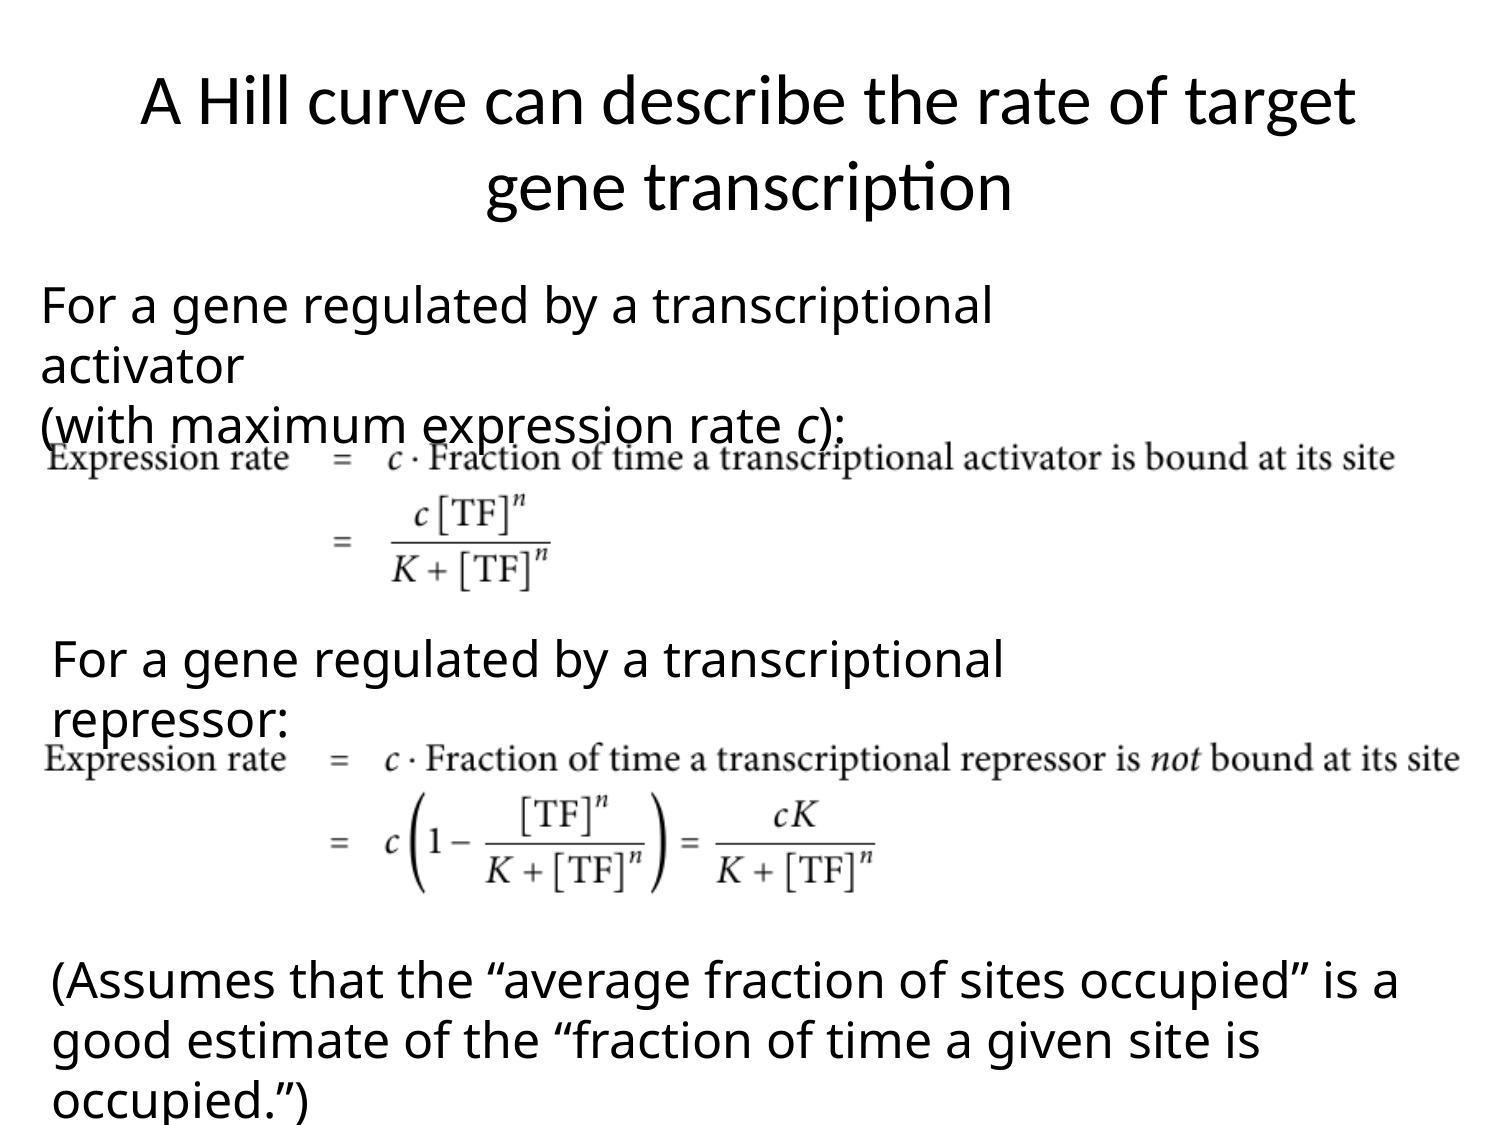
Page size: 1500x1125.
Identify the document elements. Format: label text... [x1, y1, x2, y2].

title A Hill curve can describe the rate of target gene transcription [75, 45, 1425, 233]
picture [36, 427, 1484, 598]
text_box (Assumes that the “average fraction of sites occupied” is a good estimate of the “fraction of time a given site is occupied.”) [36, 941, 1428, 1125]
text_box For a gene regulated by a transcriptional repressor: [36, 619, 1235, 734]
text_box For a gene regulated by a transcriptional activator (with maximum expression rate c): [25, 266, 1099, 462]
picture [33, 735, 1482, 906]
